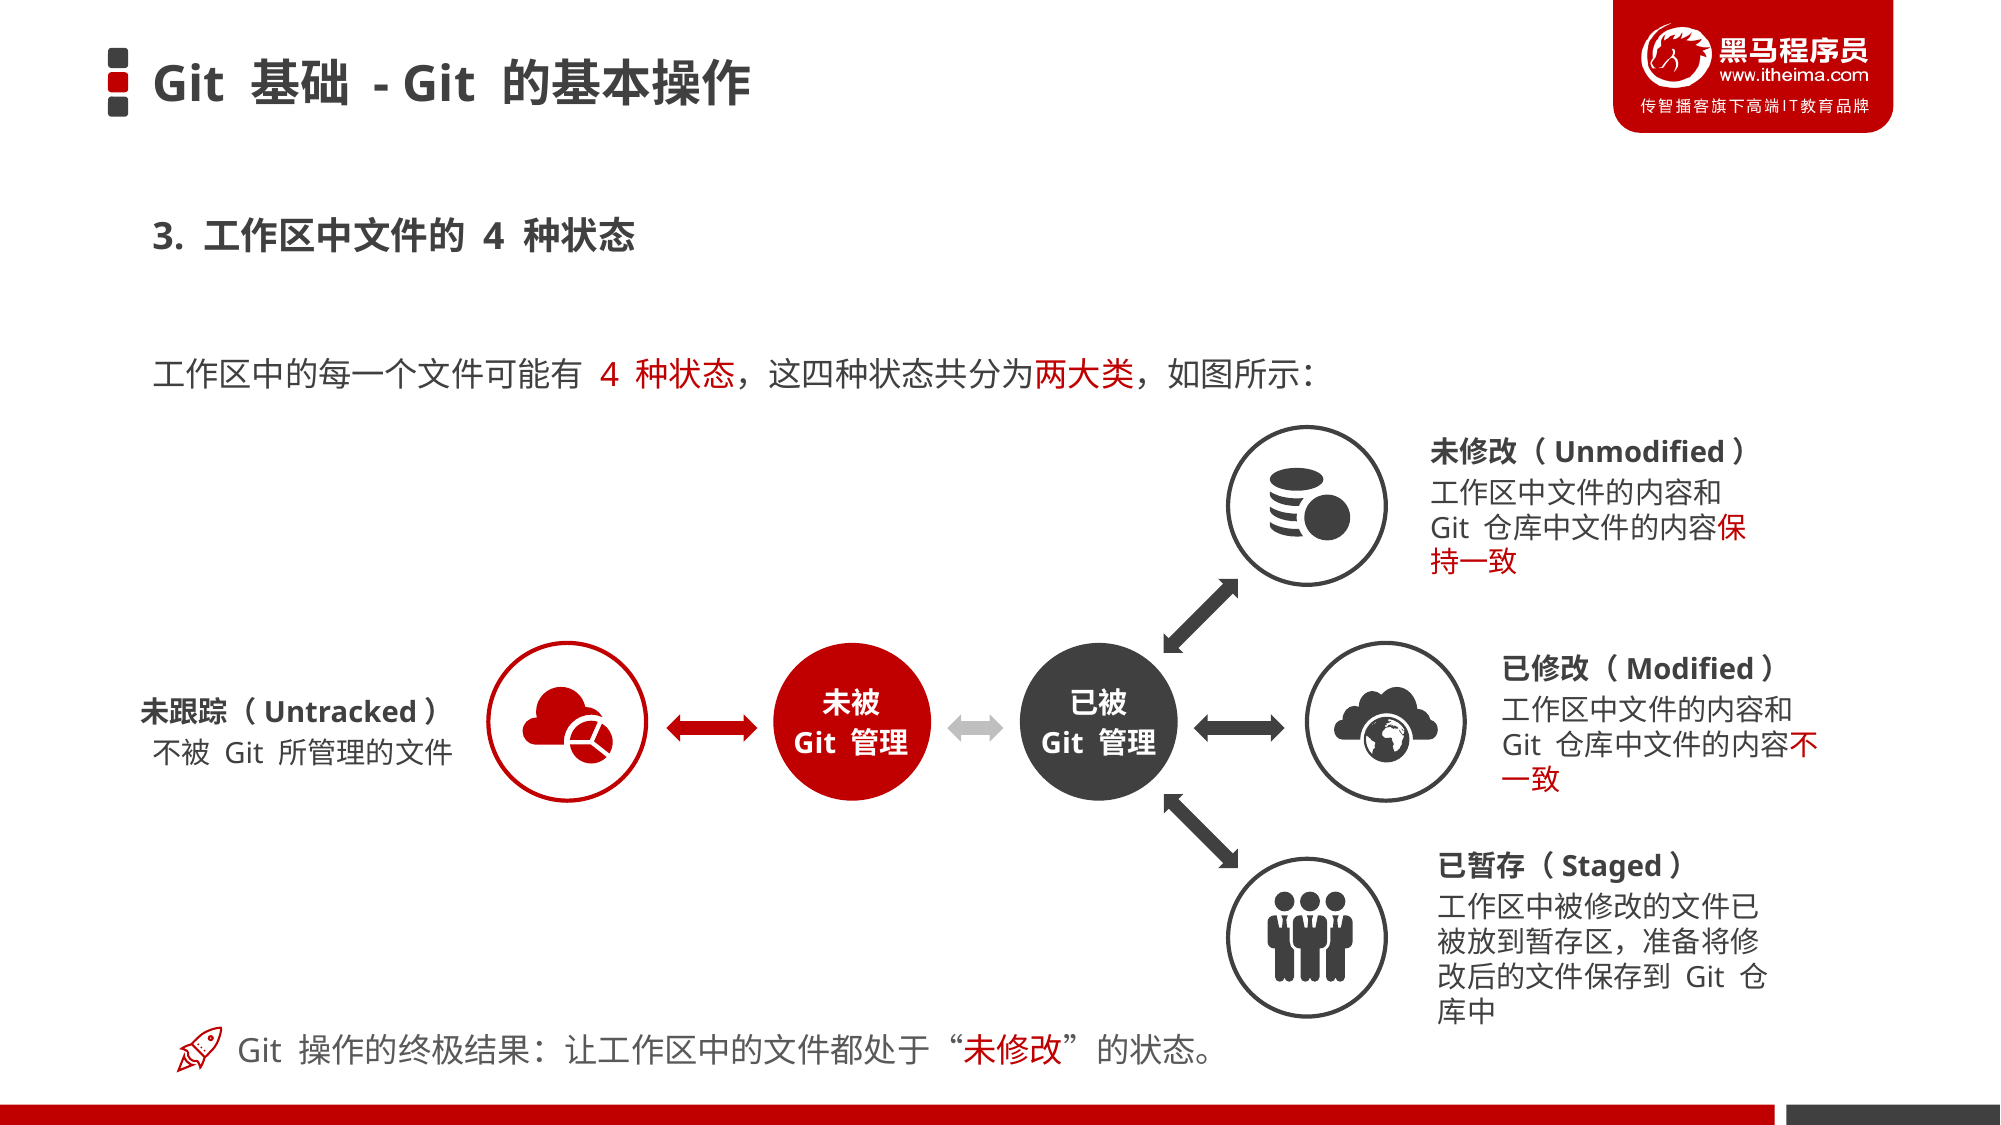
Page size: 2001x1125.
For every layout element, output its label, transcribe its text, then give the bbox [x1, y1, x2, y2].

title Git 基础 - Git 的基本操作 [137, 38, 1577, 124]
text_box 已修改（Modified） 工作区中文件的内容和 Git 仓库中文件的内容不一致 [1487, 651, 1861, 796]
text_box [488, 426, 1466, 1017]
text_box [176, 1021, 1234, 1078]
text_box 已暂存（Staged） 工作区中被修改的文件已被放到暂存区，准备将修改后的文件保存到 Git 仓库中 [1470, 865, 1798, 1010]
list 3. 工作区中文件的 4 种状态 [137, 192, 1753, 277]
text_box 未跟踪（Untracked） 不被 Git 所管理的文件 [120, 658, 469, 804]
text_box 未修改（Unmodified） 工作区中文件的内容和 Git 仓库中文件的内容保持一致 [1470, 433, 1790, 579]
list 工作区中的每一个文件可能有 4 种状态，这四种状态共分为两大类，如图所示： [137, 326, 1753, 412]
picture [1616, 11, 1894, 125]
